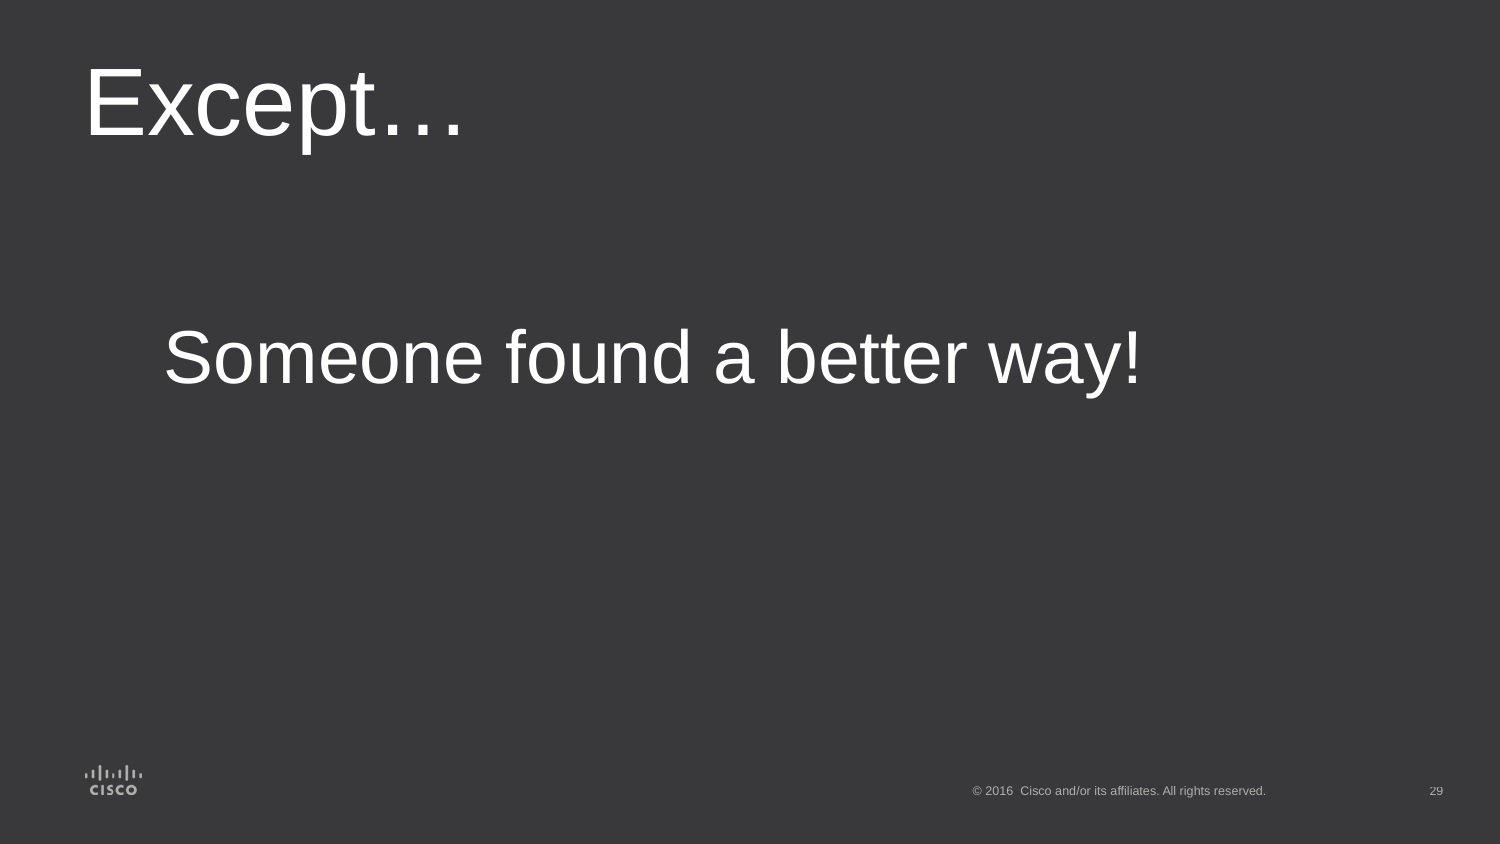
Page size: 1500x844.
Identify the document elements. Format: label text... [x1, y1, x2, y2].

text_box Someone found a better way! [149, 301, 1326, 407]
title Except… [68, 46, 1315, 164]
